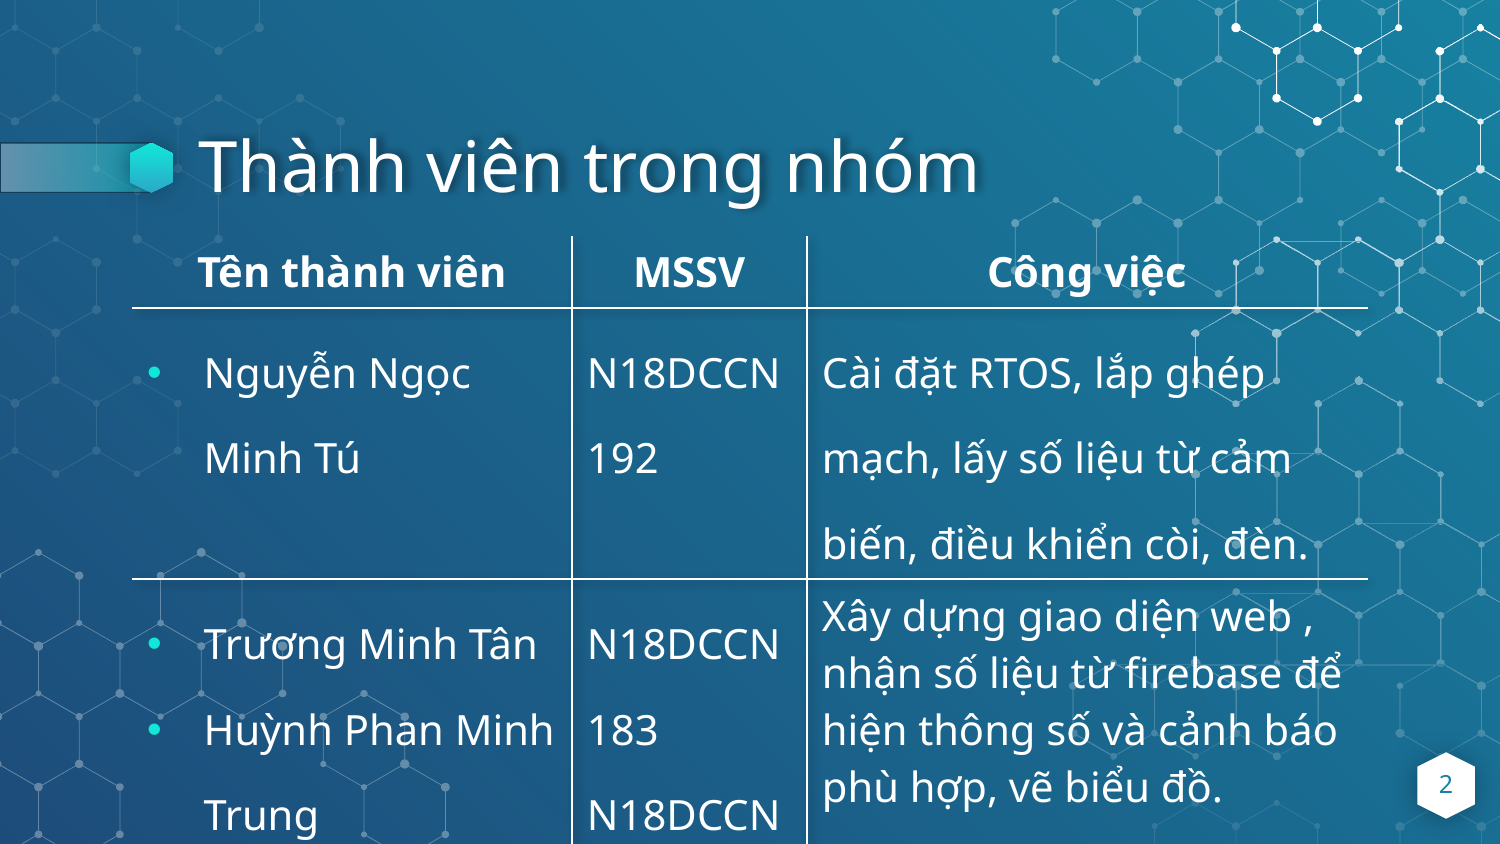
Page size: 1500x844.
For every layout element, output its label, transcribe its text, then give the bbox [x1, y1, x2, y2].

table_cell Xây dựng giao diện web , nhận số liệu từ firebase để hiện thông số và cảnh báo phù hợp, vẽ biểu đồ. [808, 580, 1368, 844]
slide_number 2 [1417, 752, 1475, 819]
title Thành viên trong nhóm [198, 140, 1302, 198]
table_header Tên thành viên [132, 236, 571, 307]
table_cell Nguyễn Ngọc Minh Tú [132, 309, 571, 578]
table_cell N18DCCN183 N18DCCN234 [573, 580, 806, 844]
table_cell Trương Minh Tân Huỳnh Phan Minh Trung [132, 580, 571, 844]
table_header MSSV [573, 236, 806, 307]
table_header Công việc [808, 236, 1368, 307]
table_cell Cài đặt RTOS, lắp ghép mạch, lấy số liệu từ cảm biến, điều khiển còi, đèn. [808, 309, 1368, 578]
table_cell N18DCCN192 [573, 309, 806, 578]
